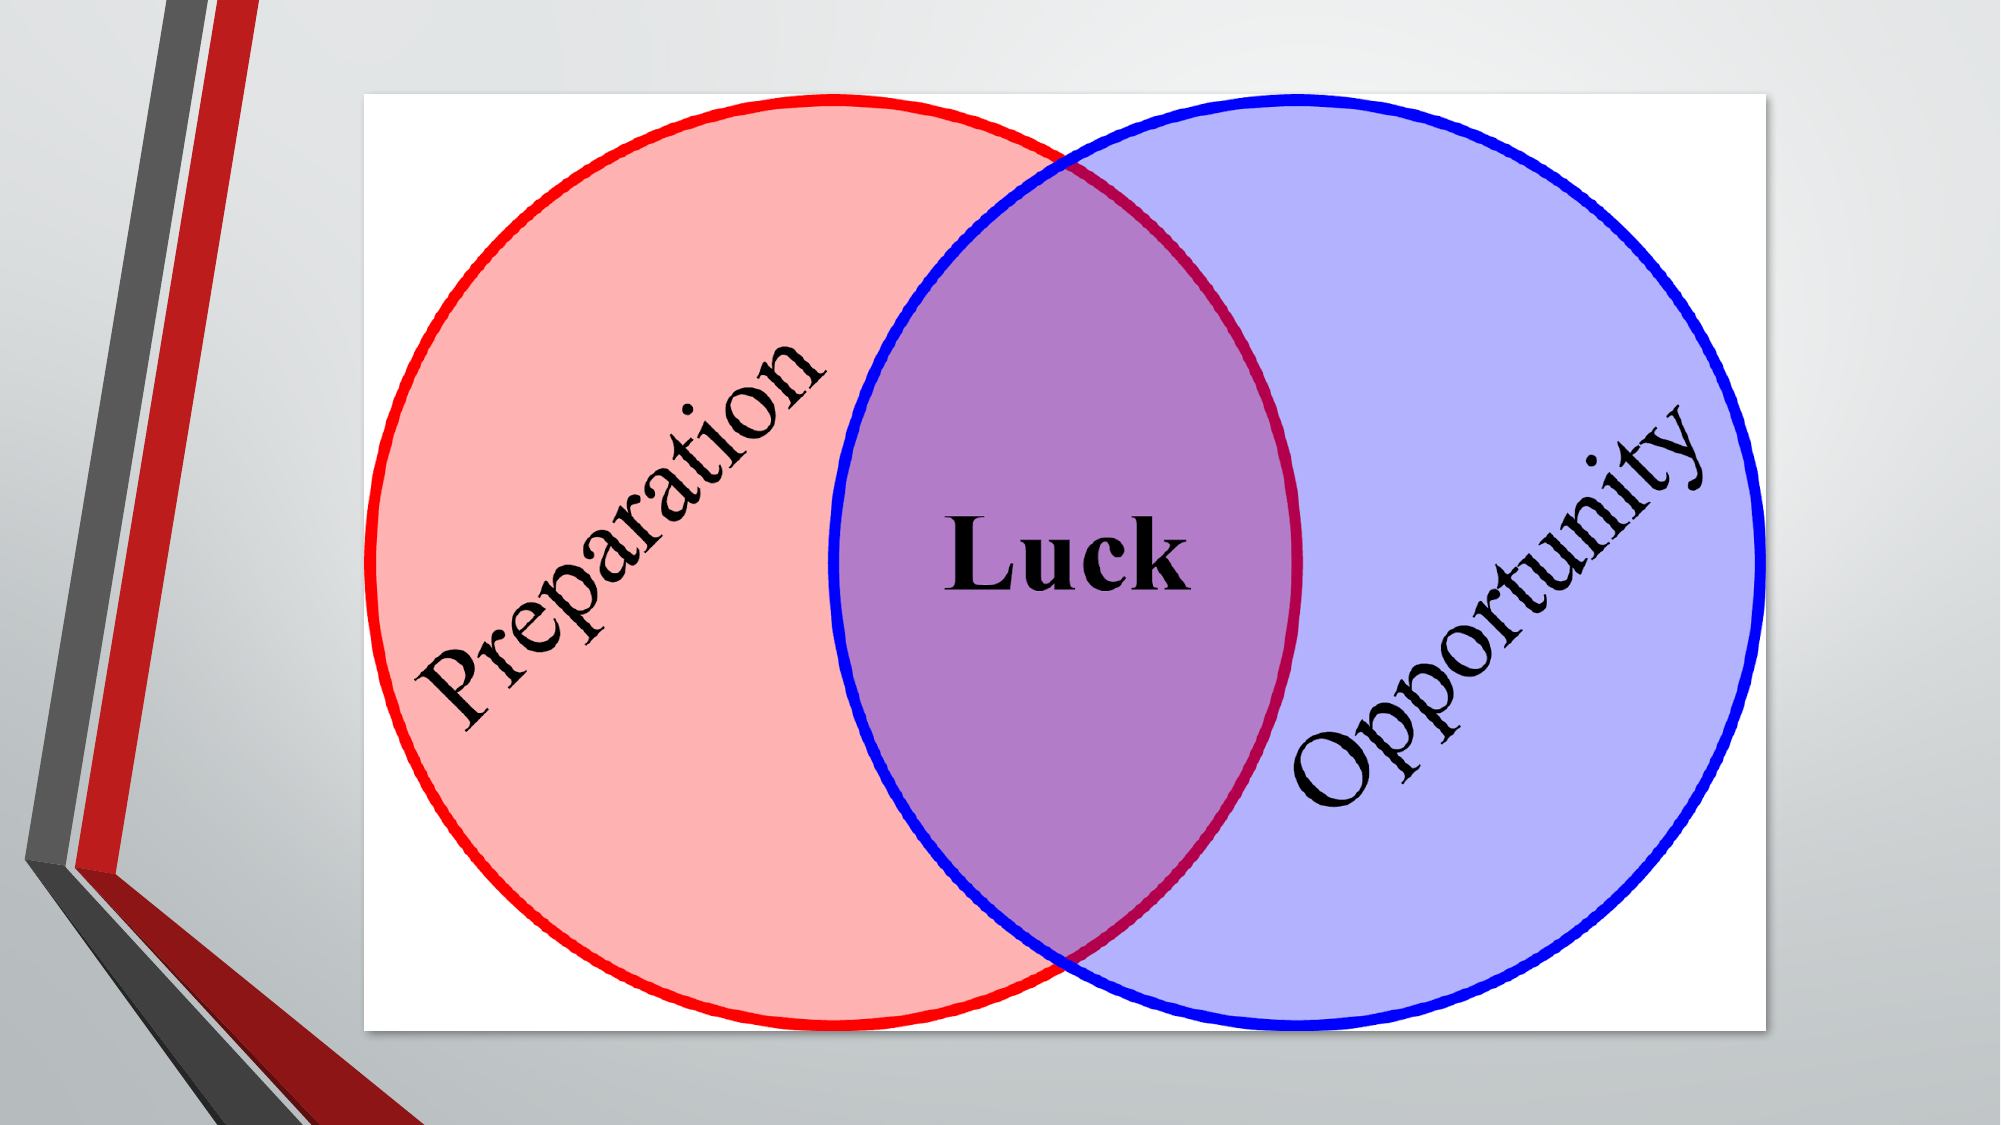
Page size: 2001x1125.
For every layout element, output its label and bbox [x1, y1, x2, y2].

picture [364, 93, 1766, 1032]
